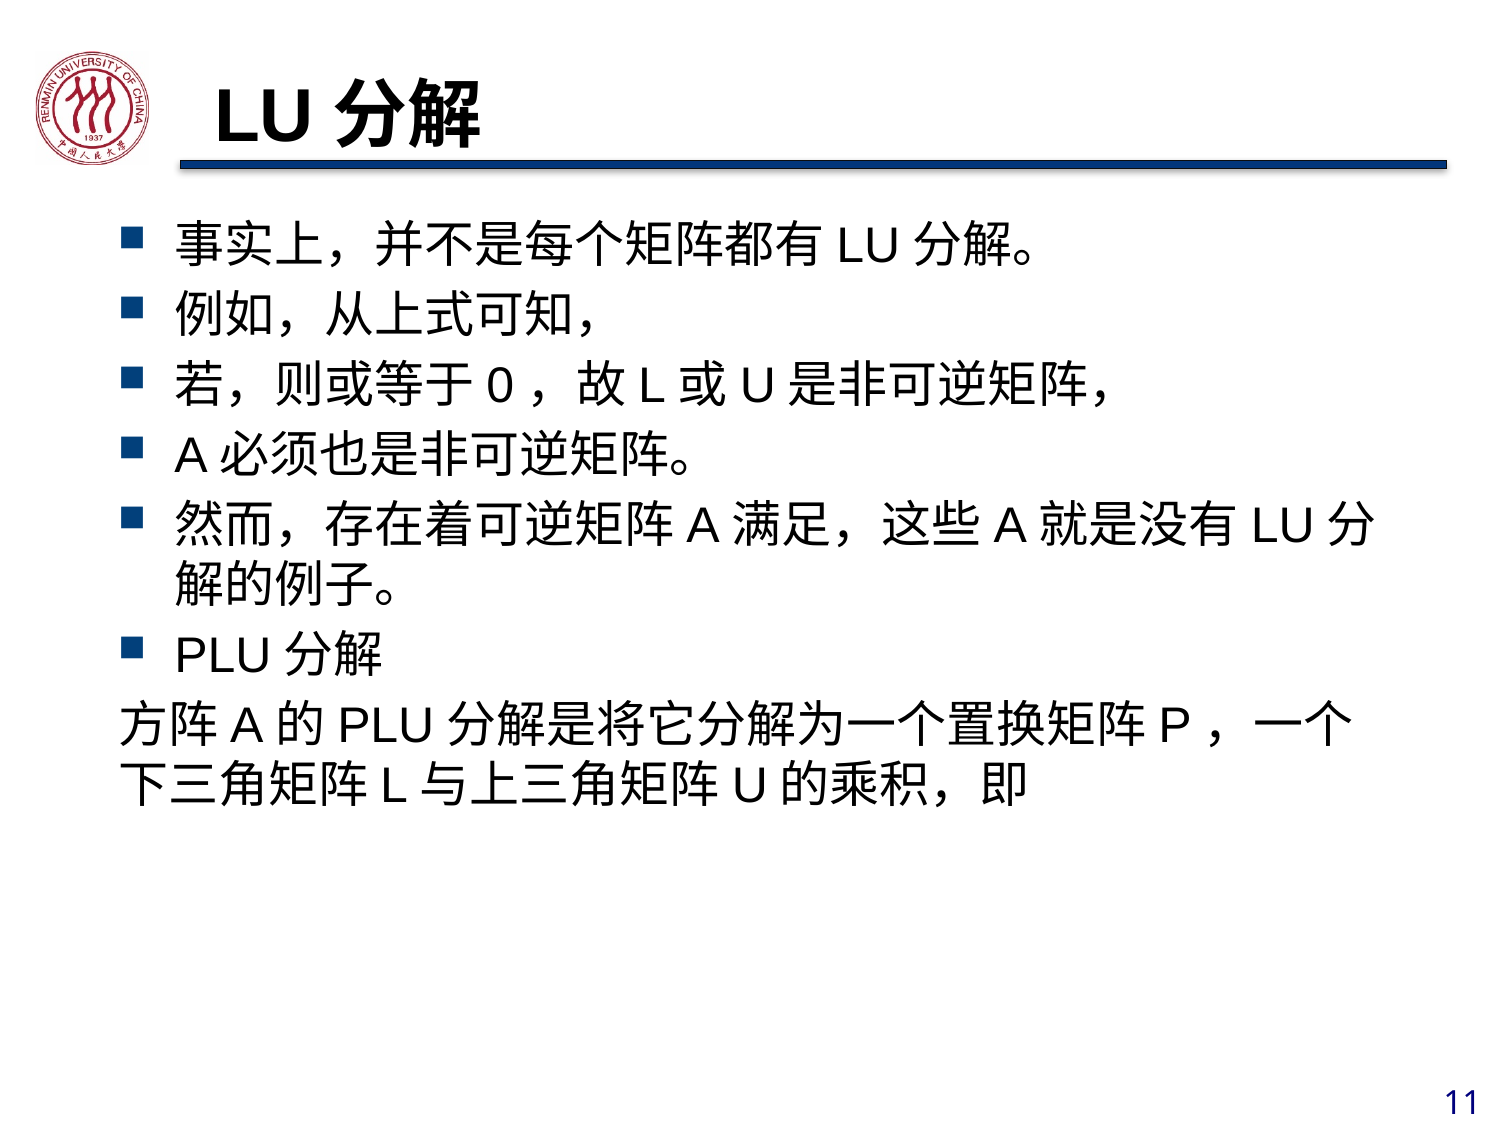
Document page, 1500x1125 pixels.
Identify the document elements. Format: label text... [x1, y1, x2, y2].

title LU分解 [198, 18, 1407, 205]
picture [35, 51, 149, 165]
